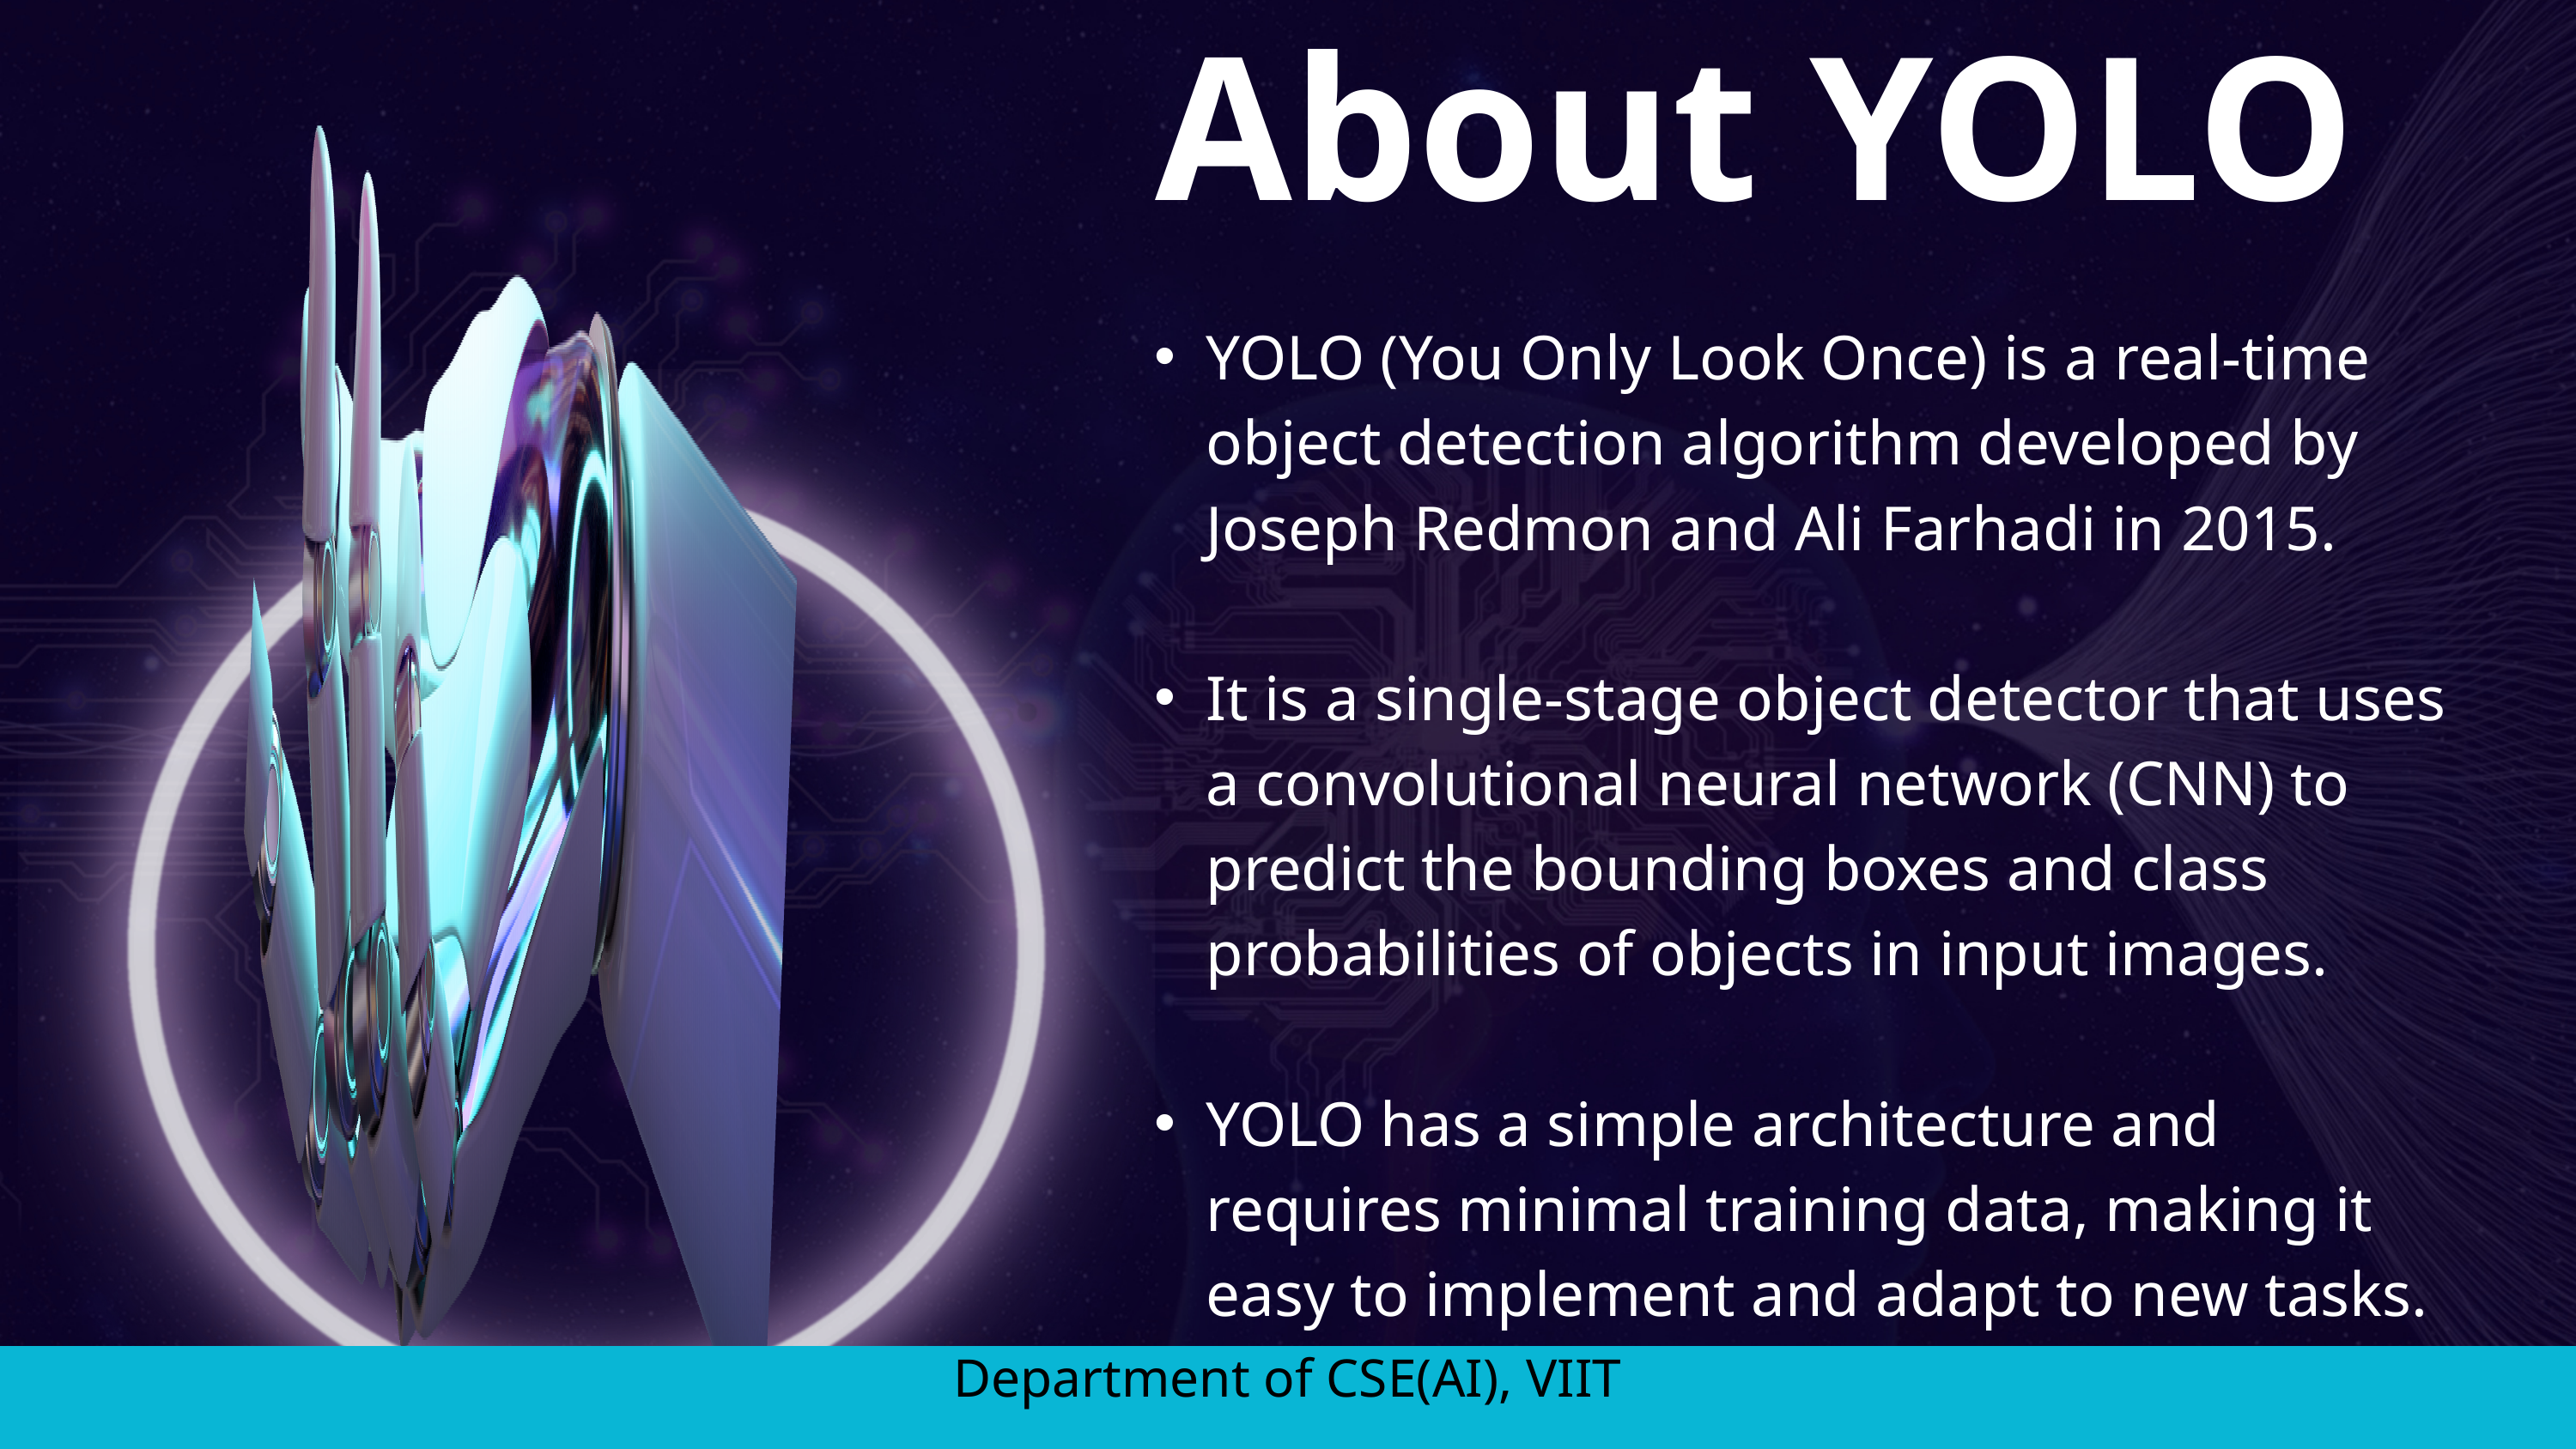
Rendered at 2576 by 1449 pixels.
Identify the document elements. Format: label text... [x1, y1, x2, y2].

text_box [17, 369, 262, 1344]
text_box [0, 0, 2576, 1345]
text_box [768, 369, 1103, 1344]
text_box YOLO (You Only Look Once) is a real-time object detection algorithm developed by Joseph Redmon and Ali Farhadi in 2015. It is a single-stage object detector that uses a convolutional neural network (CNN) to predict the bounding boxes and class probabilities of objects in input images. YOLO has a simple architecture and requires minimal training data, making it easy to implement and adapt to new tasks. [1103, 306, 2456, 1344]
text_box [0, 1345, 2576, 1449]
text_box About YOLO [1155, 54, 2357, 240]
text_box [223, 124, 814, 1344]
